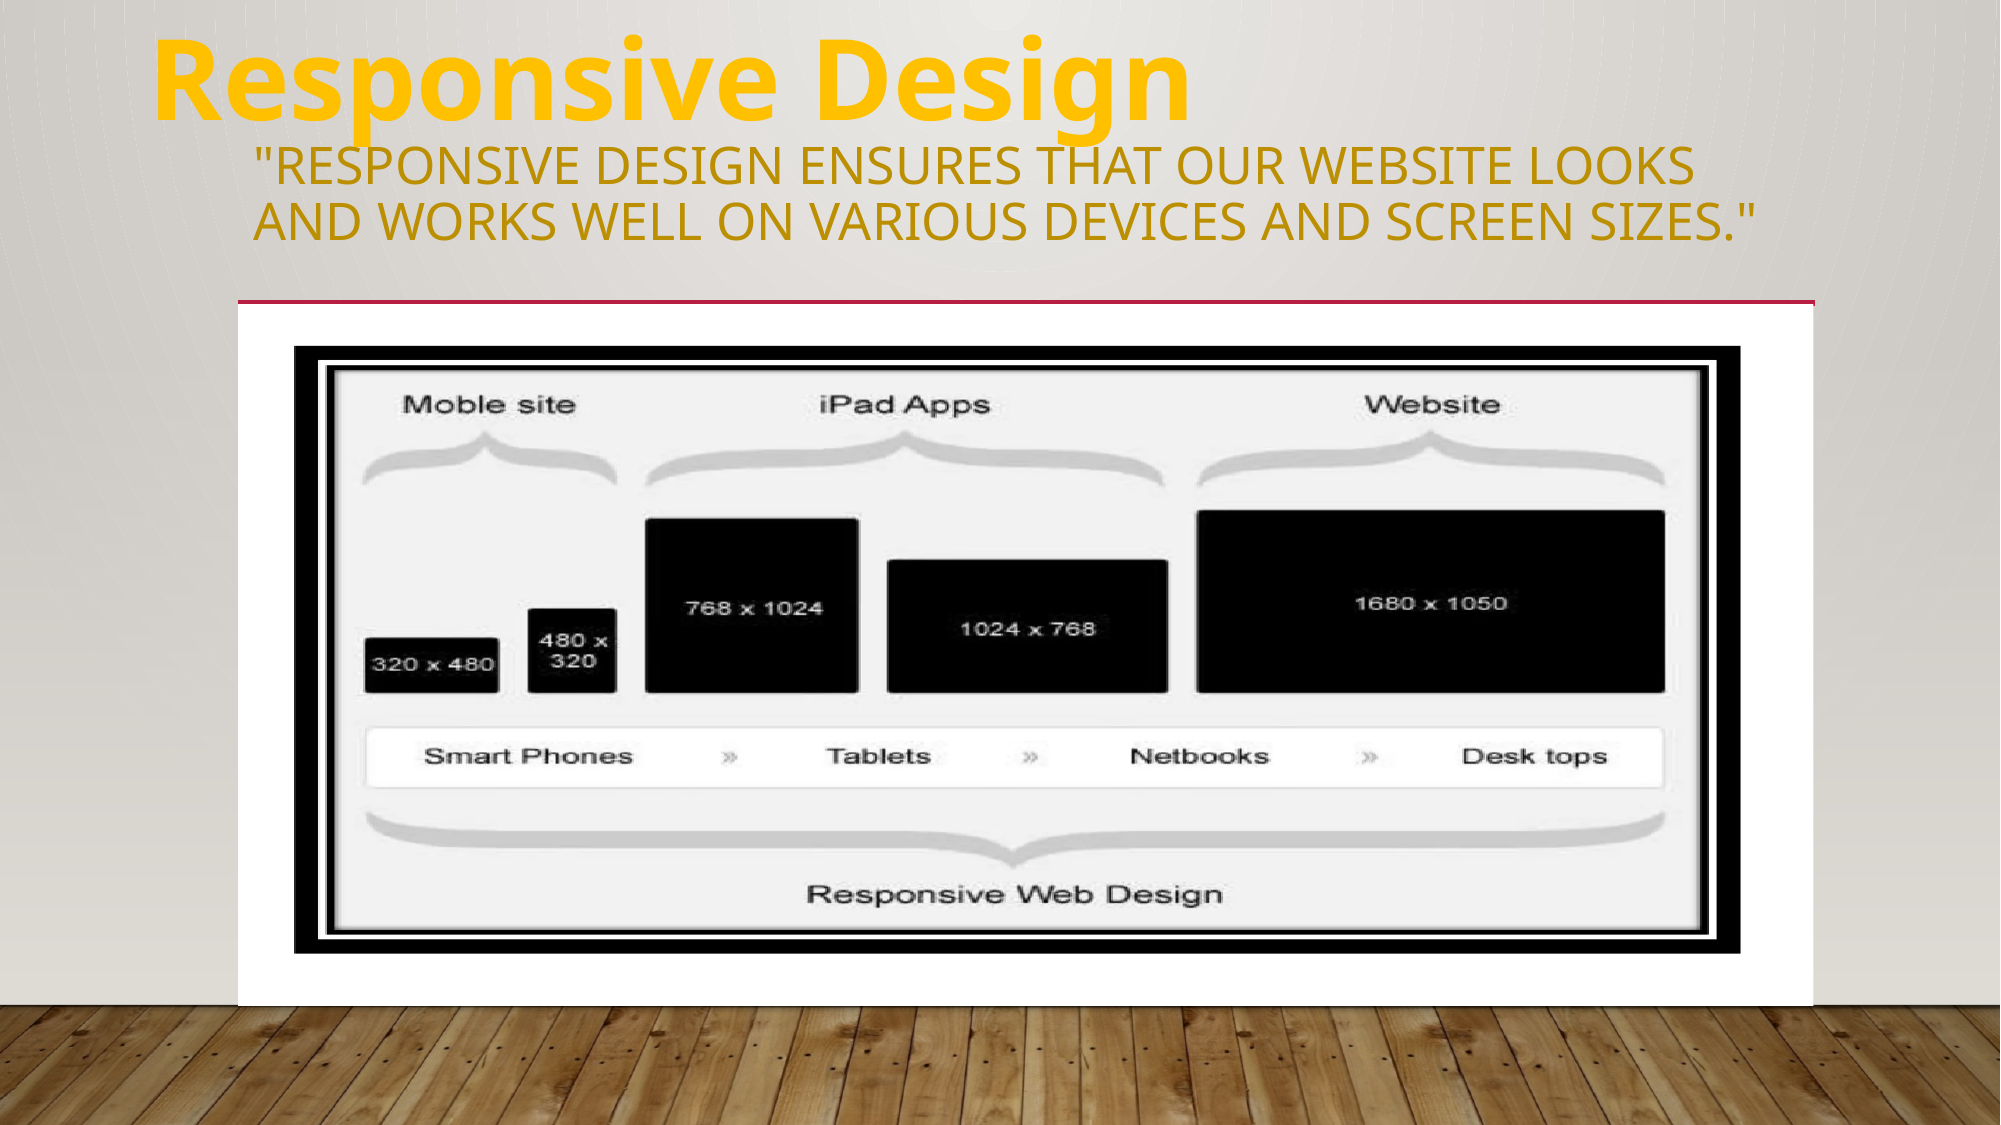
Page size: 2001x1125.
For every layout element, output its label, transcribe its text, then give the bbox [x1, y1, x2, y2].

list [237, 303, 1814, 1006]
picture [0, 1005, 2000, 1125]
title "Responsive design ensures that our website looks and works well on various devices and screen sizes." [238, 131, 1814, 303]
text_box Responsive Design [133, 0, 1211, 150]
